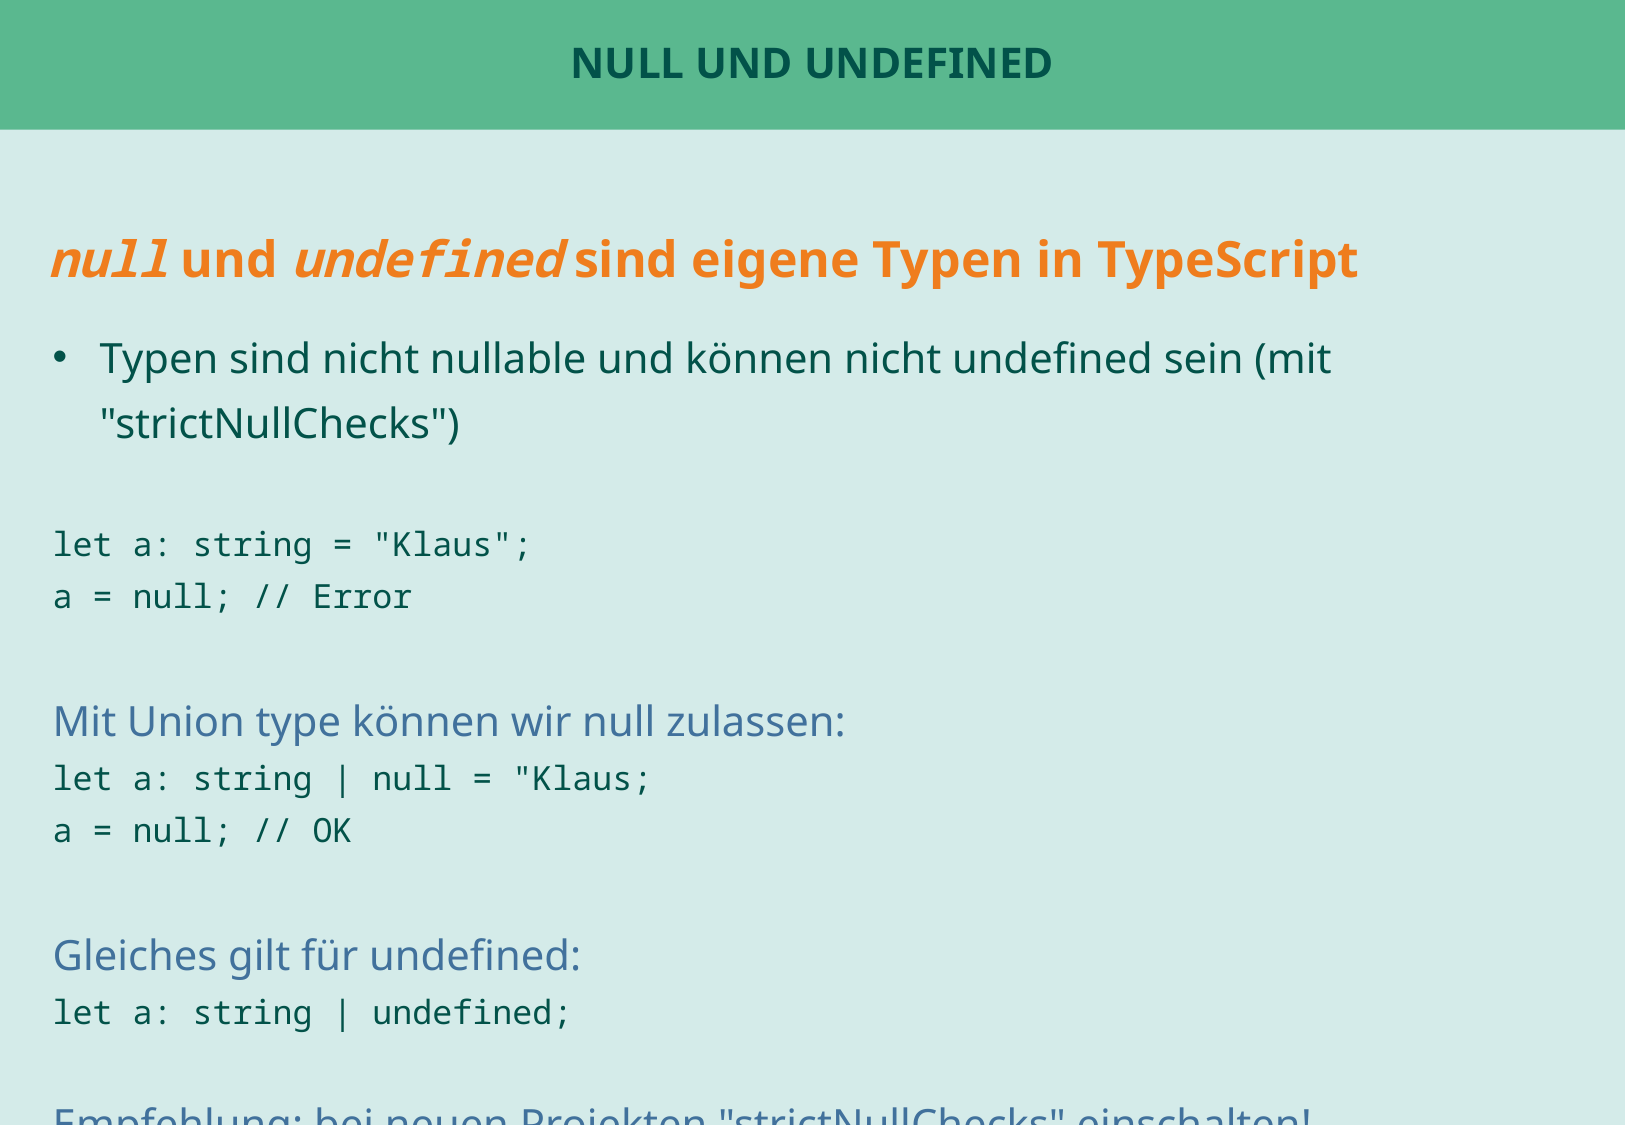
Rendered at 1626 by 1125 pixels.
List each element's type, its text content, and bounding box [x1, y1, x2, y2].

text_box null und undefined sind eigene Typen in TypeScript [33, 208, 1592, 295]
title Null und undefined [0, 0, 1625, 130]
text_box Typen sind nicht nullable und können nicht undefined sein (mit "strictNullChecks") let a: string = "Klaus"; a = null; // Error Mit Union type können wir null zulassen: let a: string | null = "Klaus; a = null; // OK Gleiches gilt für undefined: let a: string | undefined; Empfehlung: bei neuen Projekten "strictNullChecks" einschalten! [52, 316, 1575, 1125]
